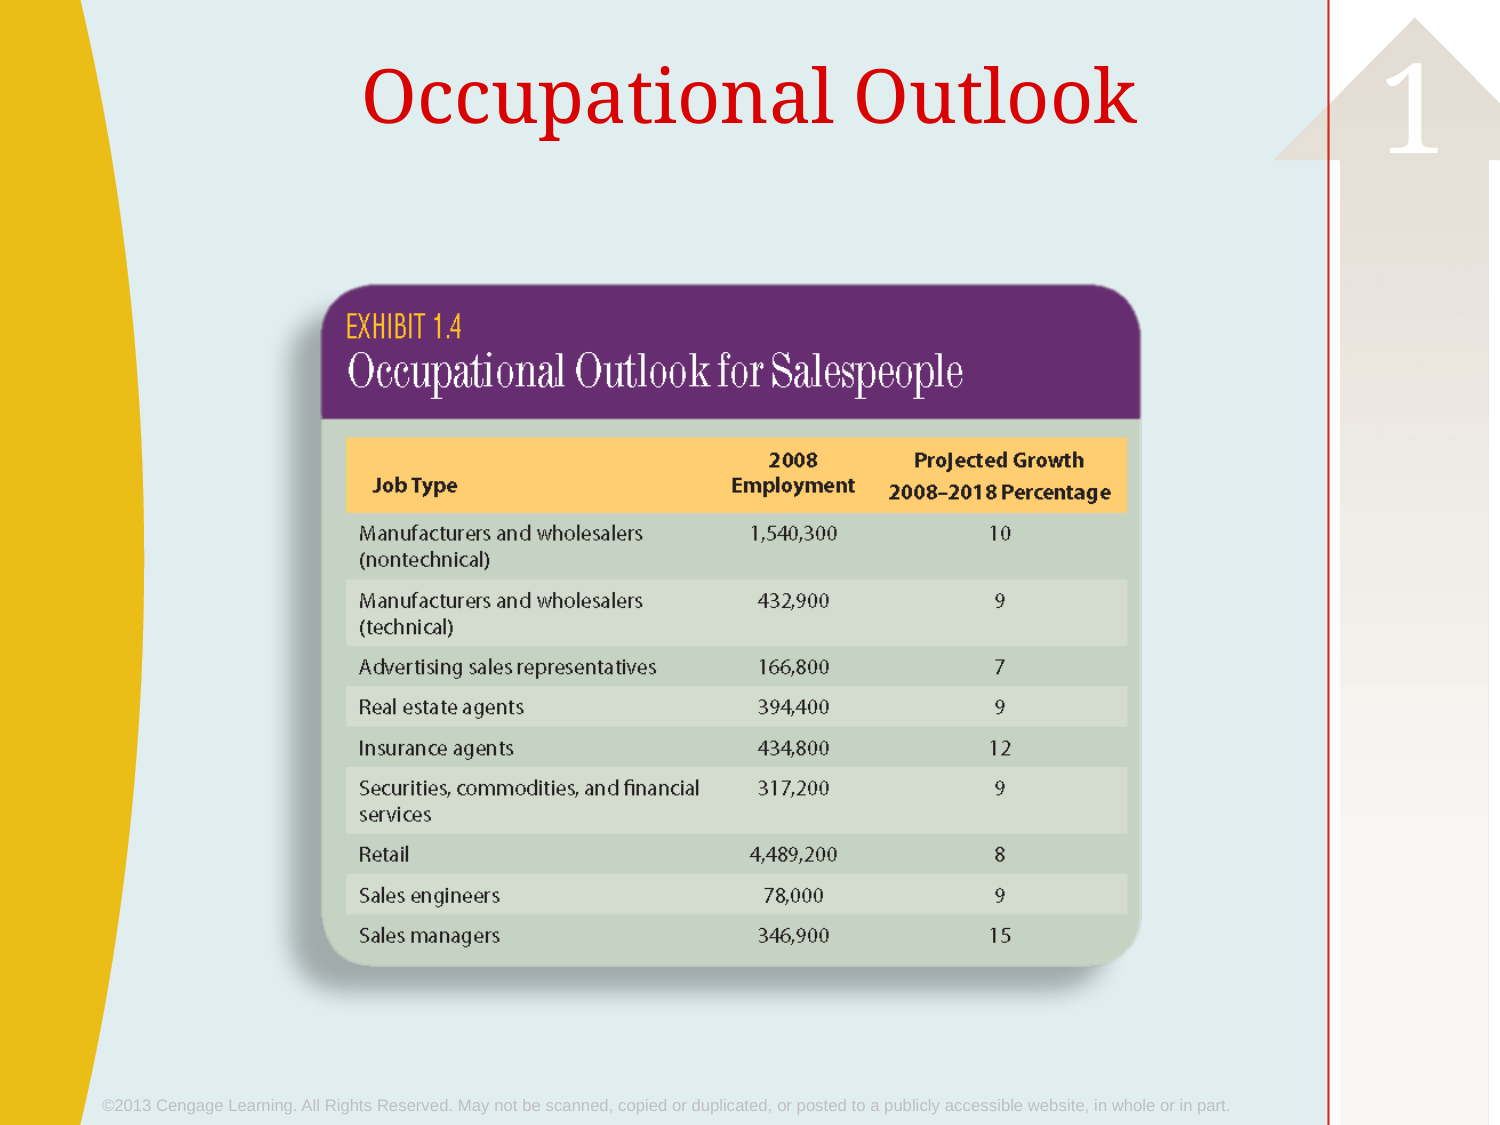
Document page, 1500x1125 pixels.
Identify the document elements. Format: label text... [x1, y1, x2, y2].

picture [0, 188, 1500, 1125]
title Occupational Outlook [0, 0, 1500, 188]
